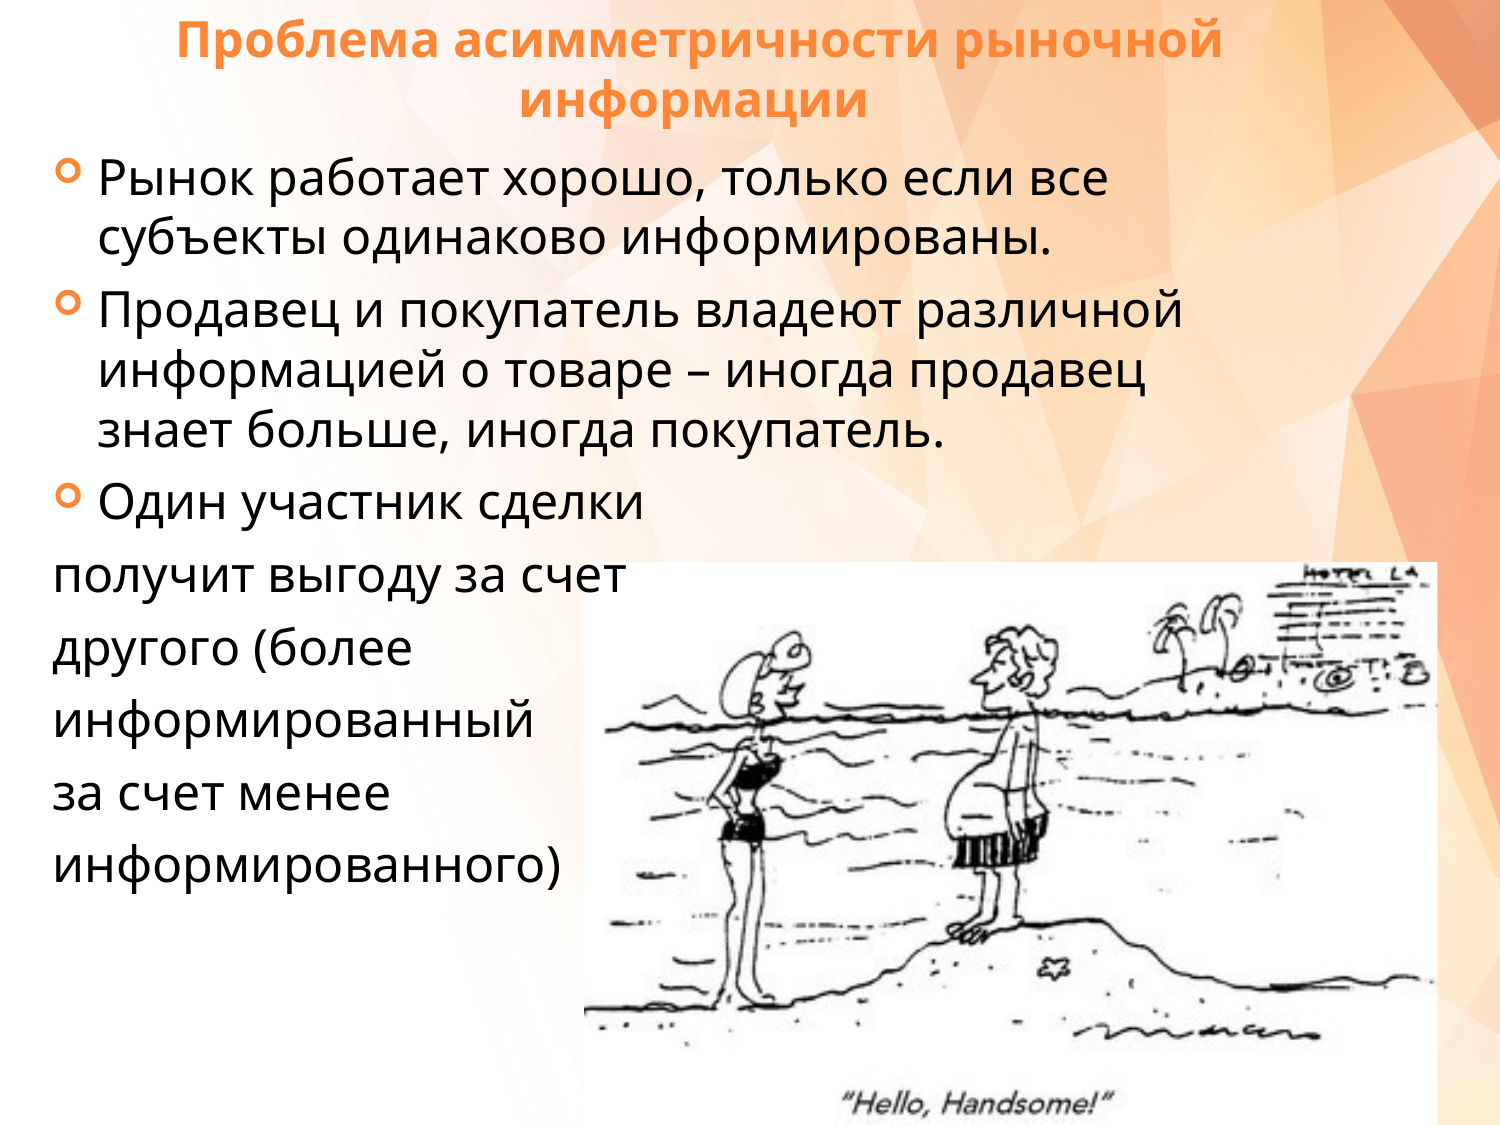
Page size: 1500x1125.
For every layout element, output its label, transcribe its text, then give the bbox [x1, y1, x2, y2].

title Проблема асимметричности рыночной информации [87, 0, 1313, 188]
picture [583, 561, 1438, 1125]
list Рынок работает хорошо, только если все субъекты одинаково информированы. Продавец и покупатель владеют различной информацией о товаре – иногда продавец знает больше, иногда покупатель. Один участник сделки получит выгоду за счет другого (более информированный за счет менее информированного) [37, 137, 1263, 938]
